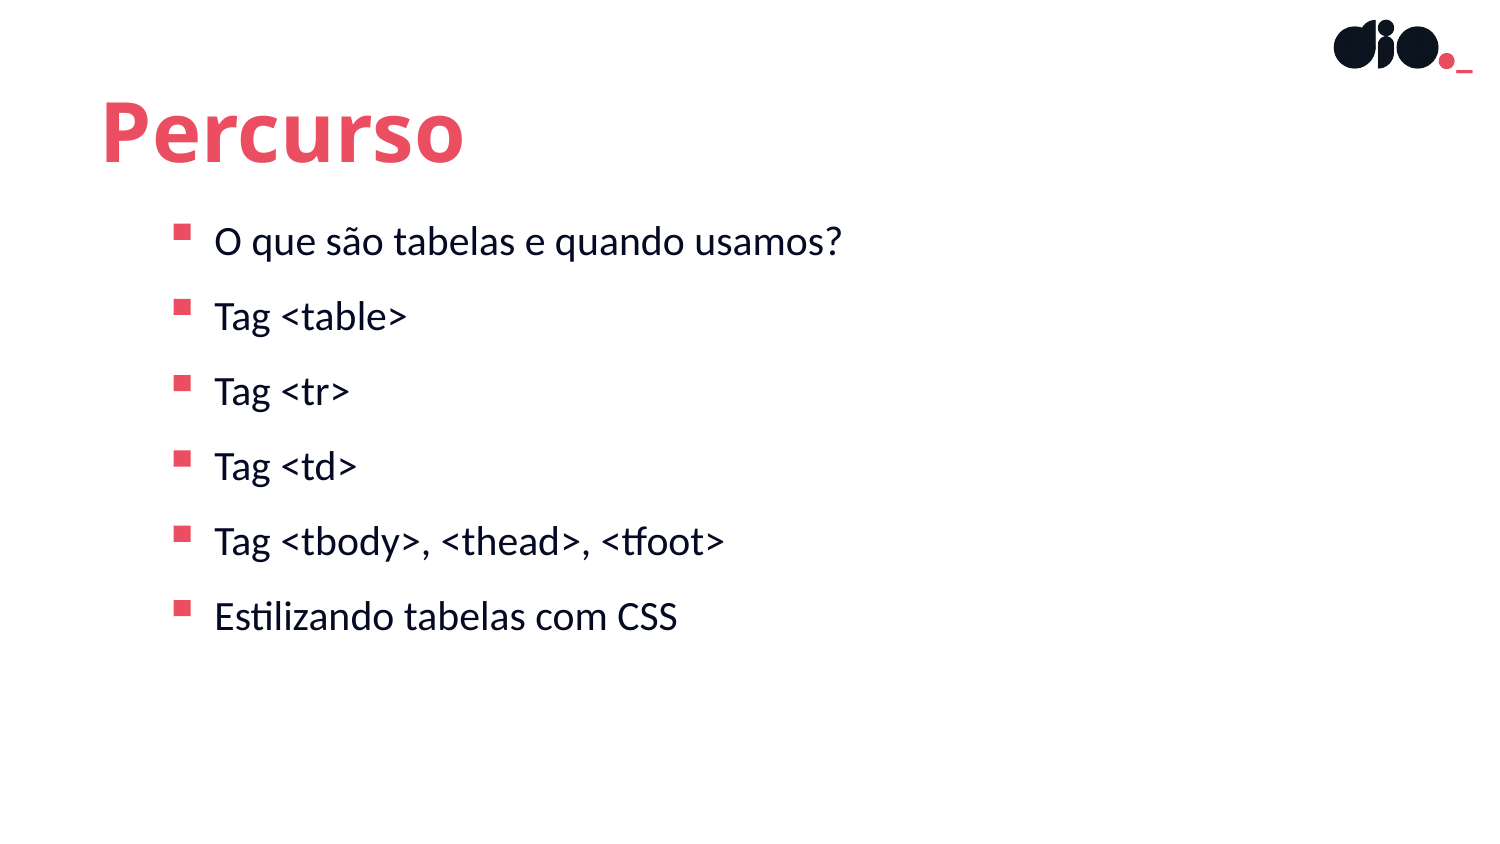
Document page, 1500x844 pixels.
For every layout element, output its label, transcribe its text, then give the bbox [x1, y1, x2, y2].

text_box [171, 373, 193, 393]
text_box [171, 598, 193, 618]
text_box [171, 222, 193, 242]
text_box O que são tabelas e quando usamos? Tag <table> Tag <tr> Tag <td> Tag <tbody>, <thead>, <tfoot> Estilizando tabelas com CSS [199, 180, 1162, 745]
text_box Percurso [84, 52, 1301, 191]
text_box [171, 297, 193, 317]
text_box [171, 448, 193, 469]
picture [1333, 19, 1473, 74]
text_box [171, 524, 193, 544]
